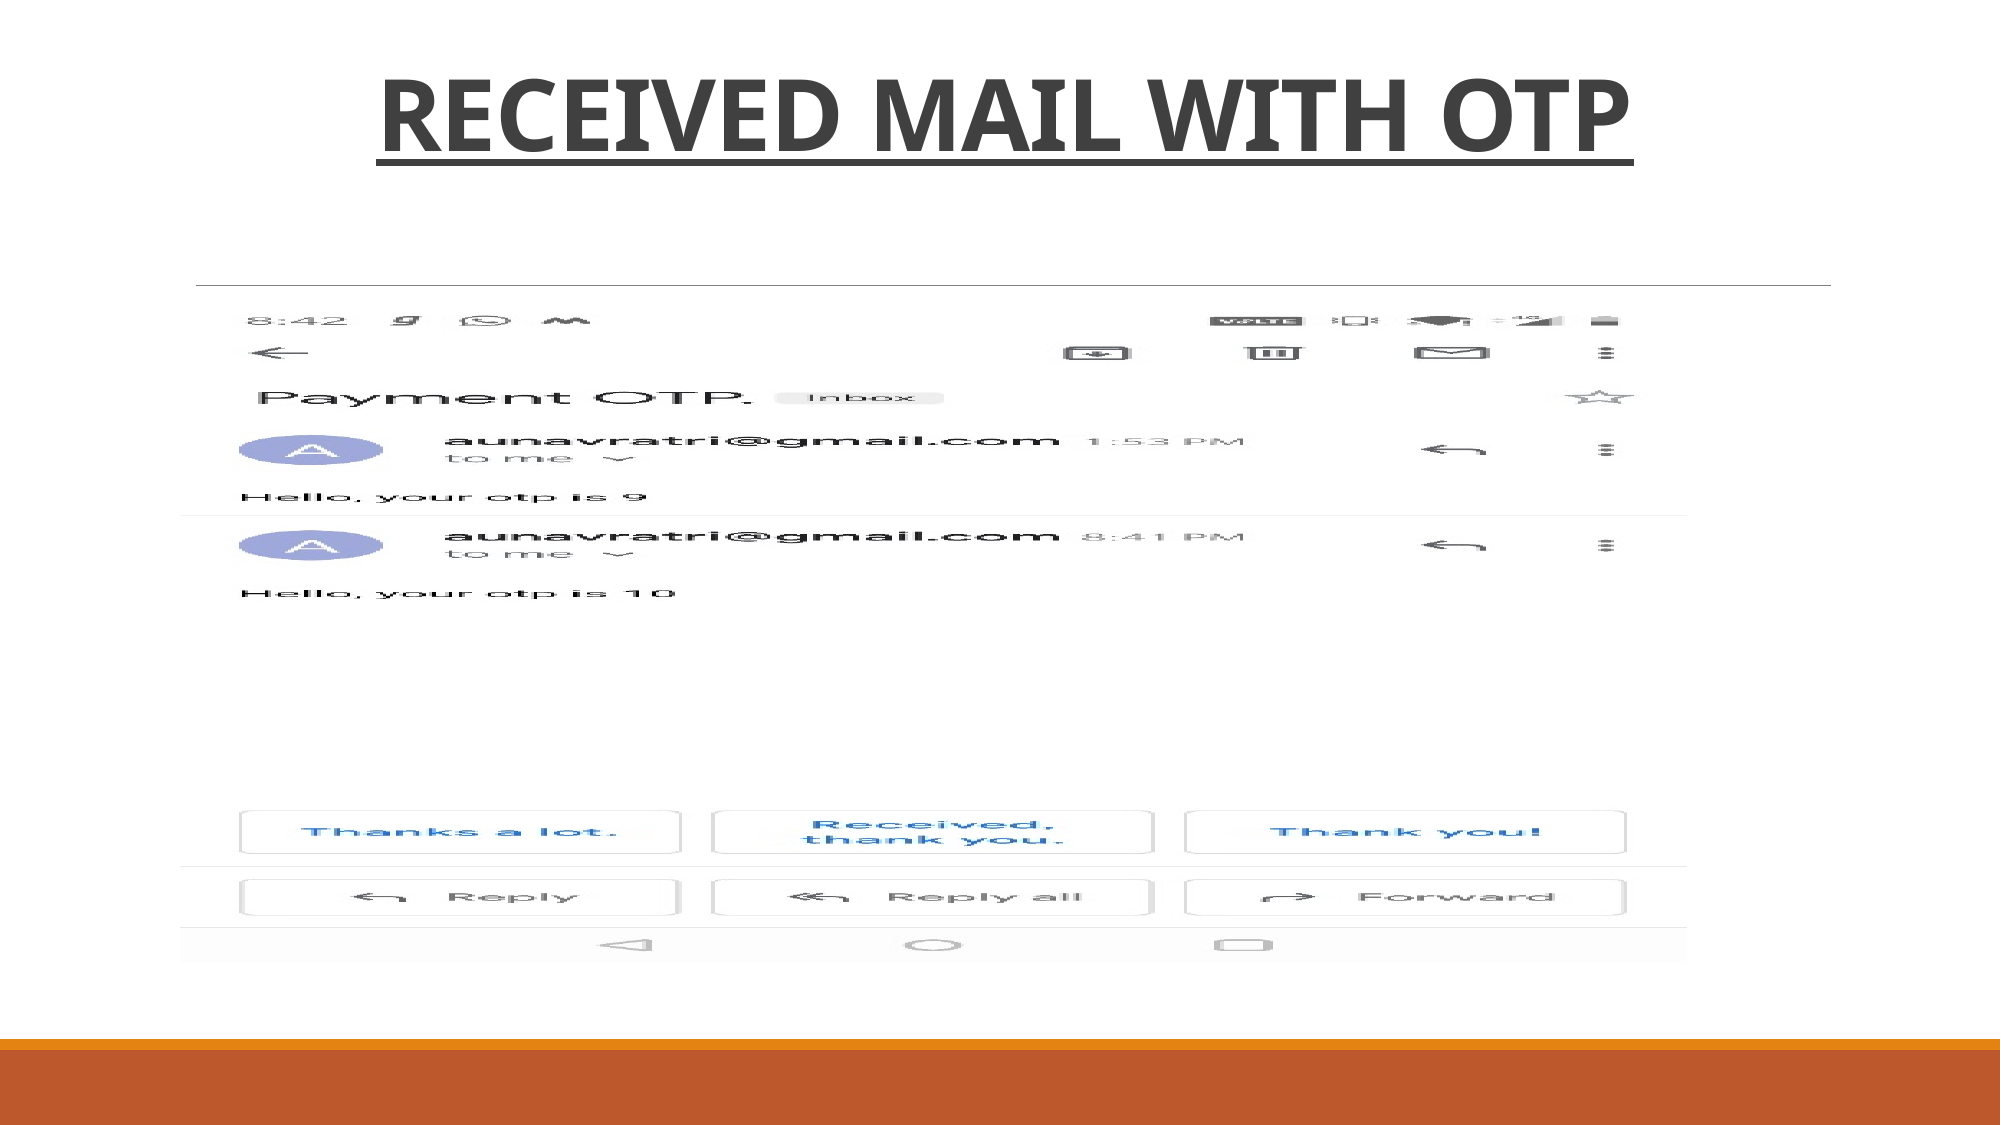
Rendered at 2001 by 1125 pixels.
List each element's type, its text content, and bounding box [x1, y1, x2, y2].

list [179, 308, 1687, 964]
title RECEIVED MAIL WITH OTP [180, 47, 1830, 180]
